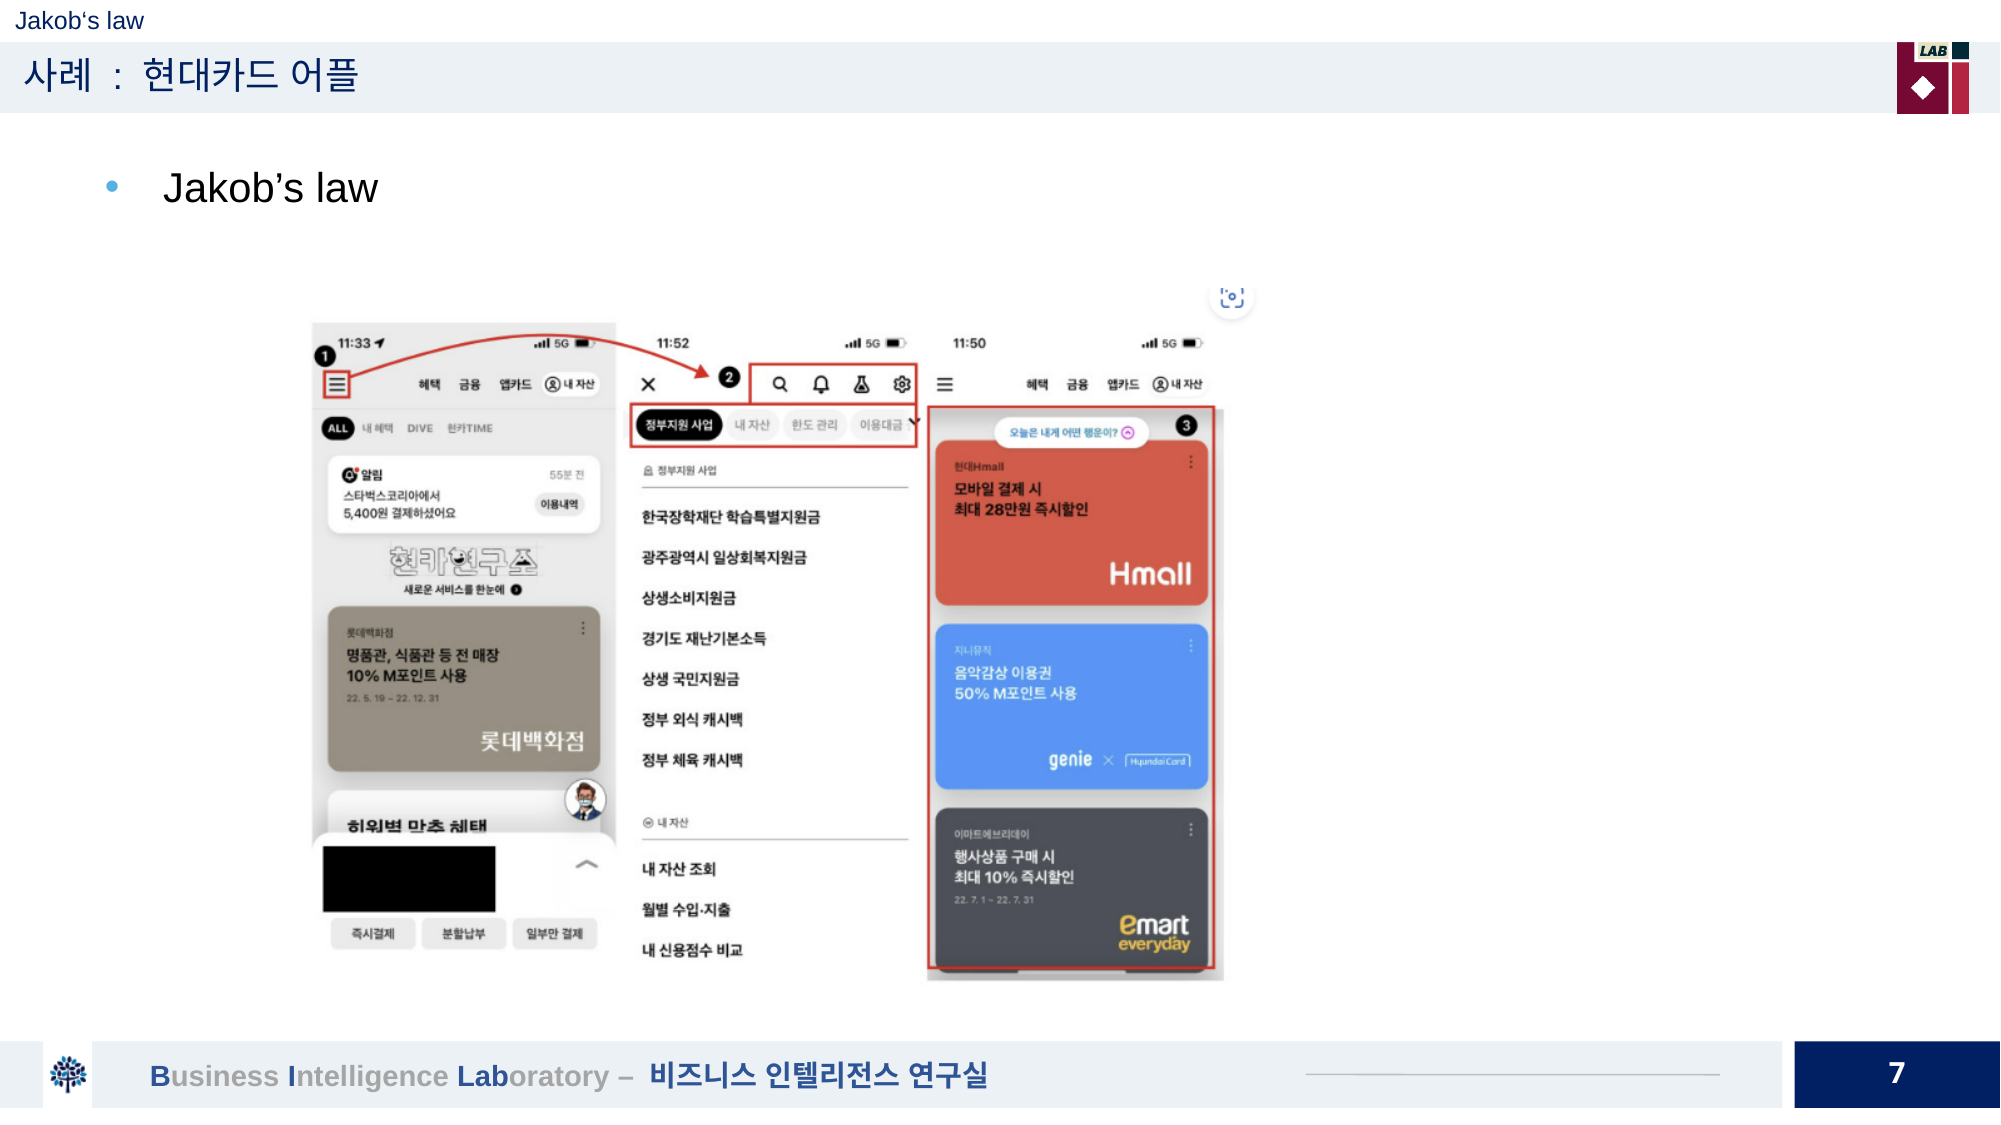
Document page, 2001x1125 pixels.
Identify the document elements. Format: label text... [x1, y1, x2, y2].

list Jakob’s law [73, 138, 1927, 1028]
slide_number 7 [1825, 1044, 1970, 1105]
picture [275, 288, 1283, 1028]
subtitle 사례 : 현대카드 어플 [0, 42, 1326, 113]
picture [43, 1041, 92, 1108]
picture [1897, 41, 1969, 114]
title Jakob‘s law [0, 0, 598, 42]
